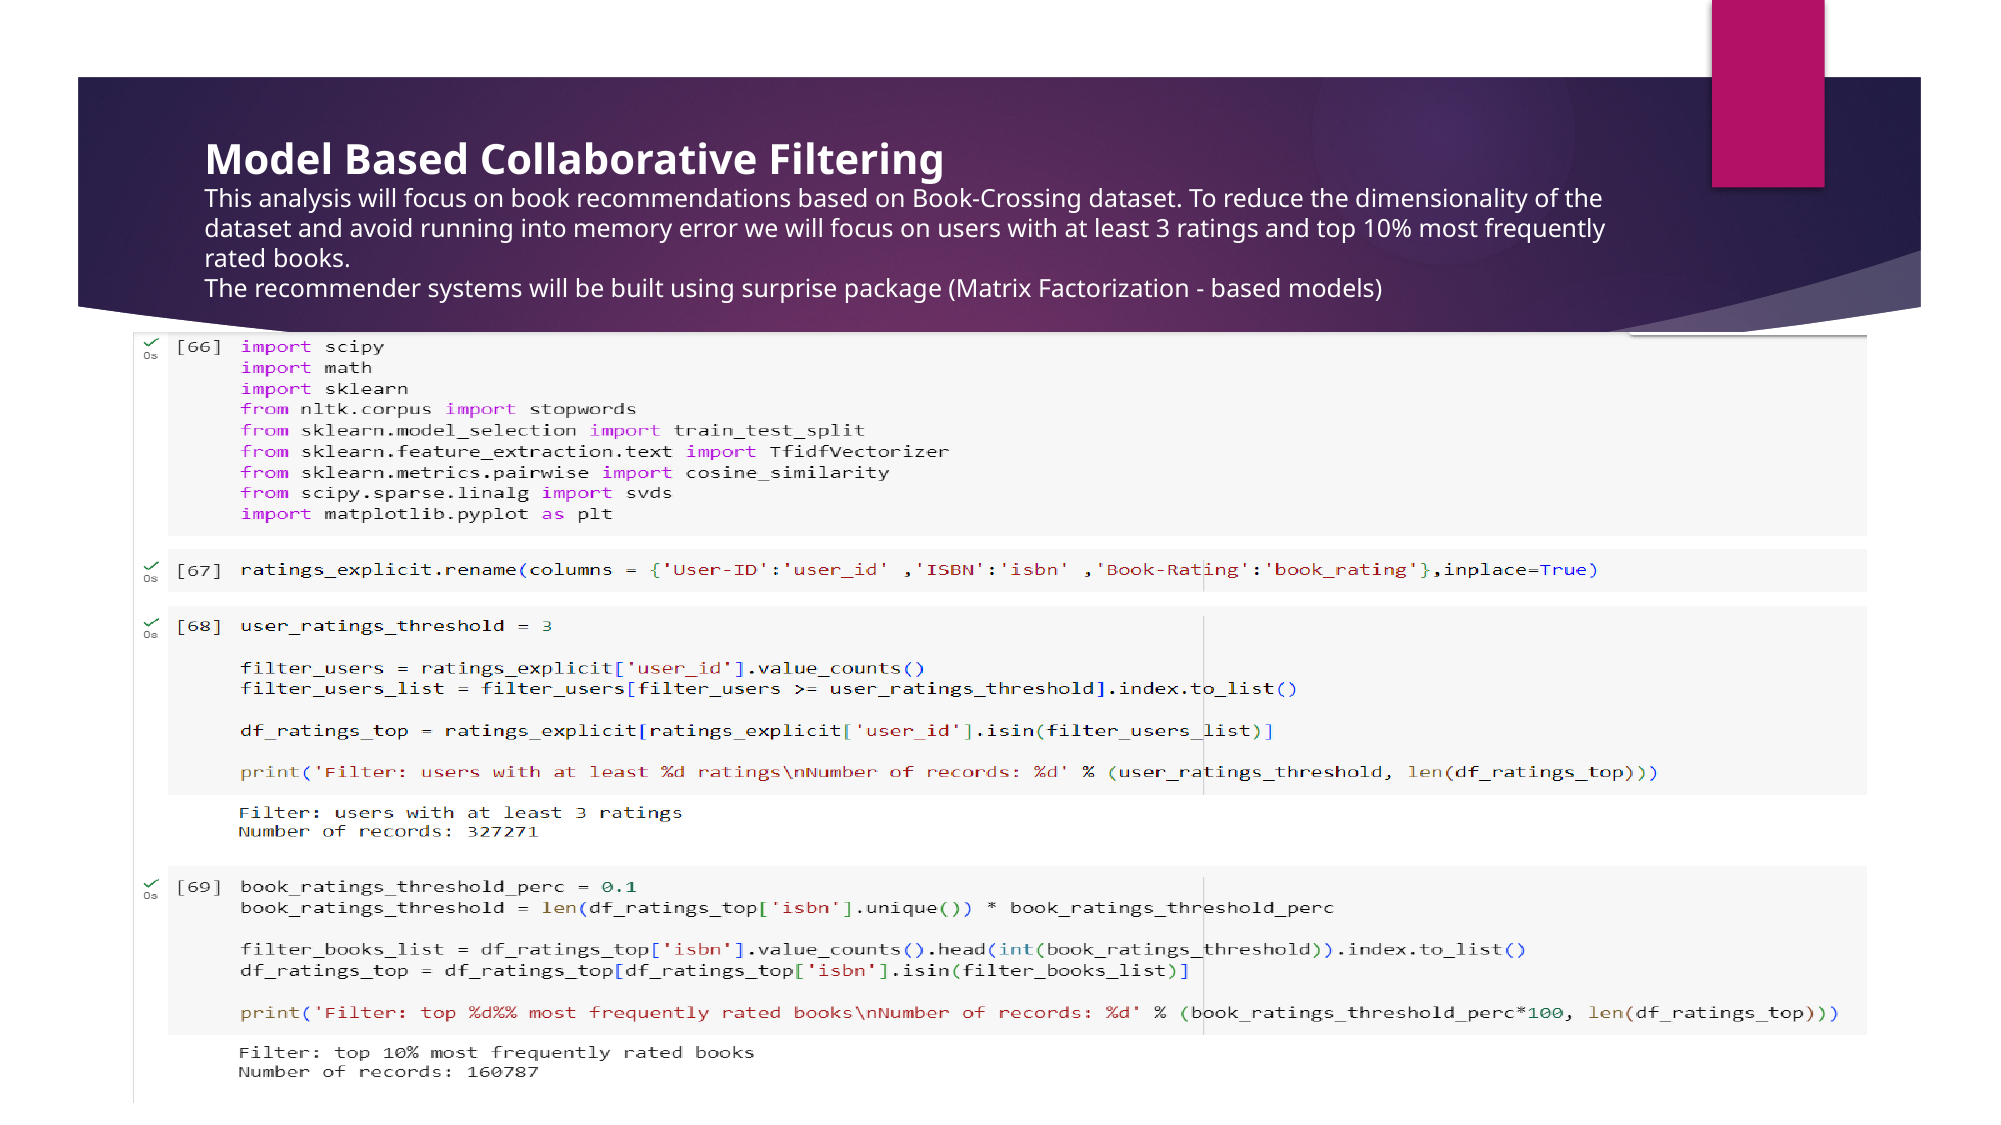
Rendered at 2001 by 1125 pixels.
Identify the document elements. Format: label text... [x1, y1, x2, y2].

picture [132, 332, 1868, 1104]
title Model Based Collaborative Filtering This analysis will focus on book recommendations based on Book-Crossing dataset. To reduce the dimensionality of the dataset and avoid running into memory error we will focus on users with at least 3 ratings and top 10% most frequently rated books. The recommender systems will be built using surprise package (Matrix Factorization - based models) [189, 159, 1627, 276]
